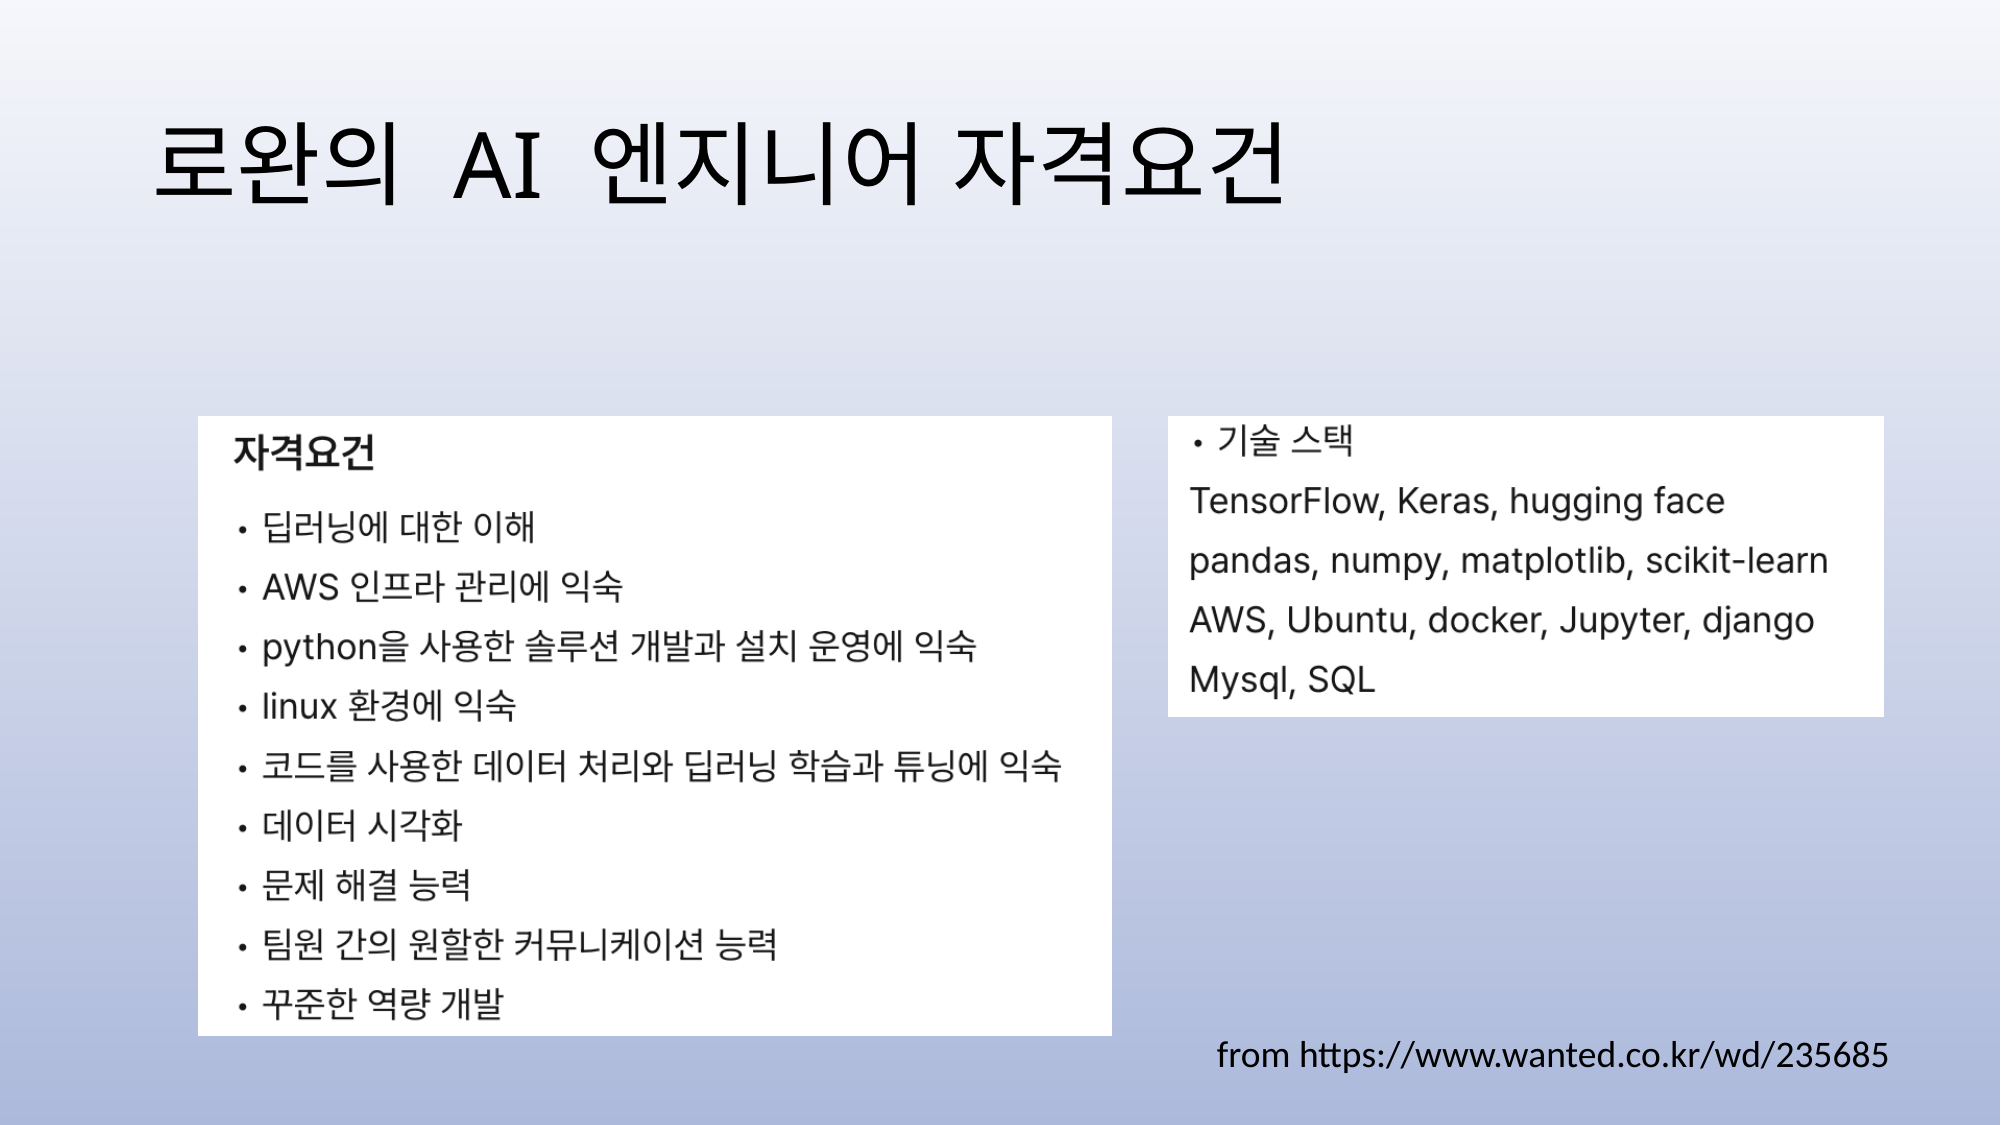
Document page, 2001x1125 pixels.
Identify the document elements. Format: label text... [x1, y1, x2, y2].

picture [198, 416, 1112, 1036]
picture [1168, 416, 1884, 717]
title 로완의 AI 엔지니어 자격요건 [137, 59, 1863, 278]
text_box from https://www.wanted.co.kr/wd/235685 [1202, 1022, 1905, 1083]
